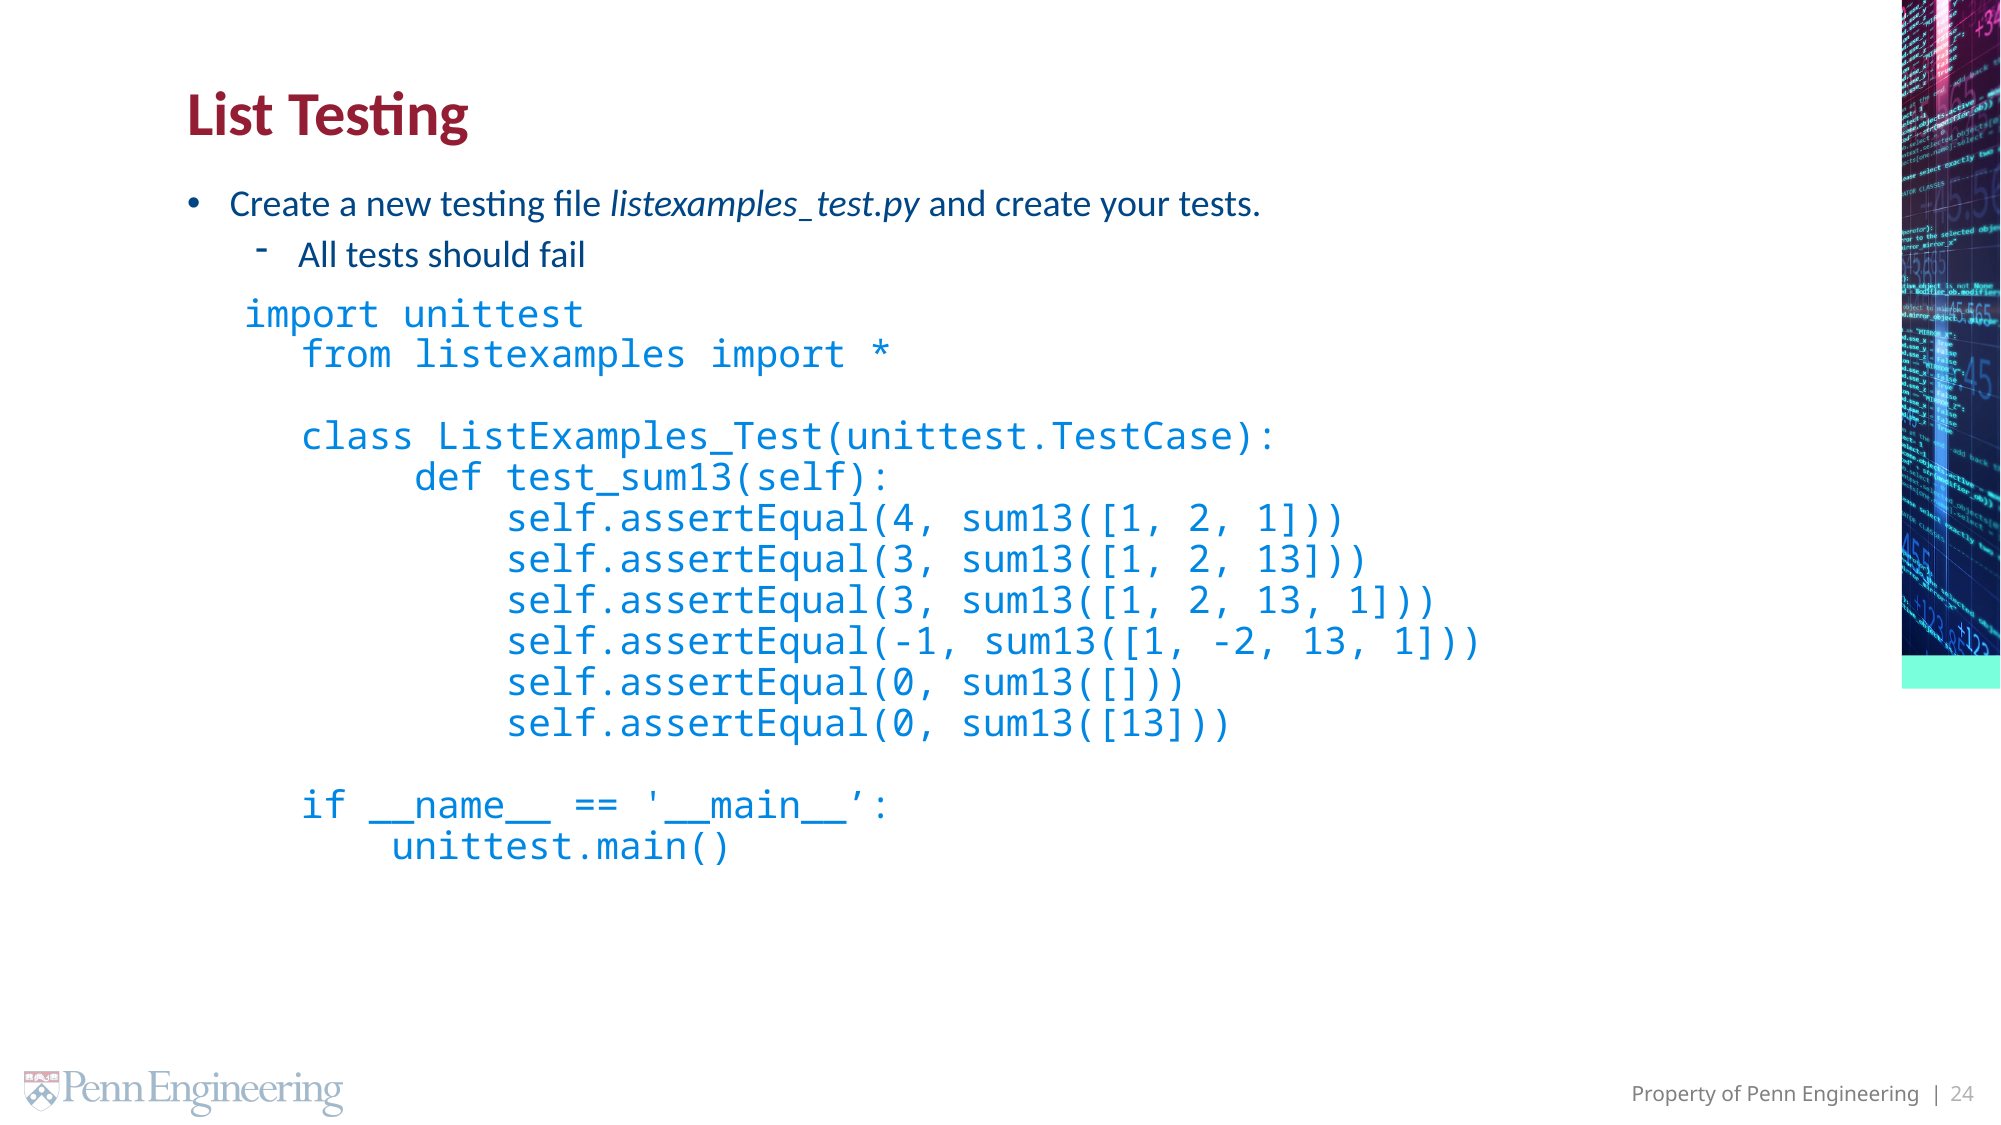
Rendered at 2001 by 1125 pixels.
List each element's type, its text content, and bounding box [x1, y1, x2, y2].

list Create a new testing file listexamples_test.py and create your tests. All tests should fail import unittest from listexamples import * class ListExamples_Test(unittest.TestCase): def test_sum13(self): self.assertEqual(4, sum13([1, 2, 1])) self.assertEqual(3, sum13([1, 2, 13])) self.assertEqual(3, sum13([1, 2, 13, 1])) self.assertEqual(-1, sum13([1, -2, 13, 1])) self.assertEqual(0, sum13([])) self.assertEqual(0, sum13([13])) if __name__ == '__main__’: unittest.main() [187, 184, 1871, 868]
picture [1901, 0, 2001, 655]
slide_number 24 [1935, 1065, 2000, 1125]
title List Testing [187, 54, 1871, 176]
